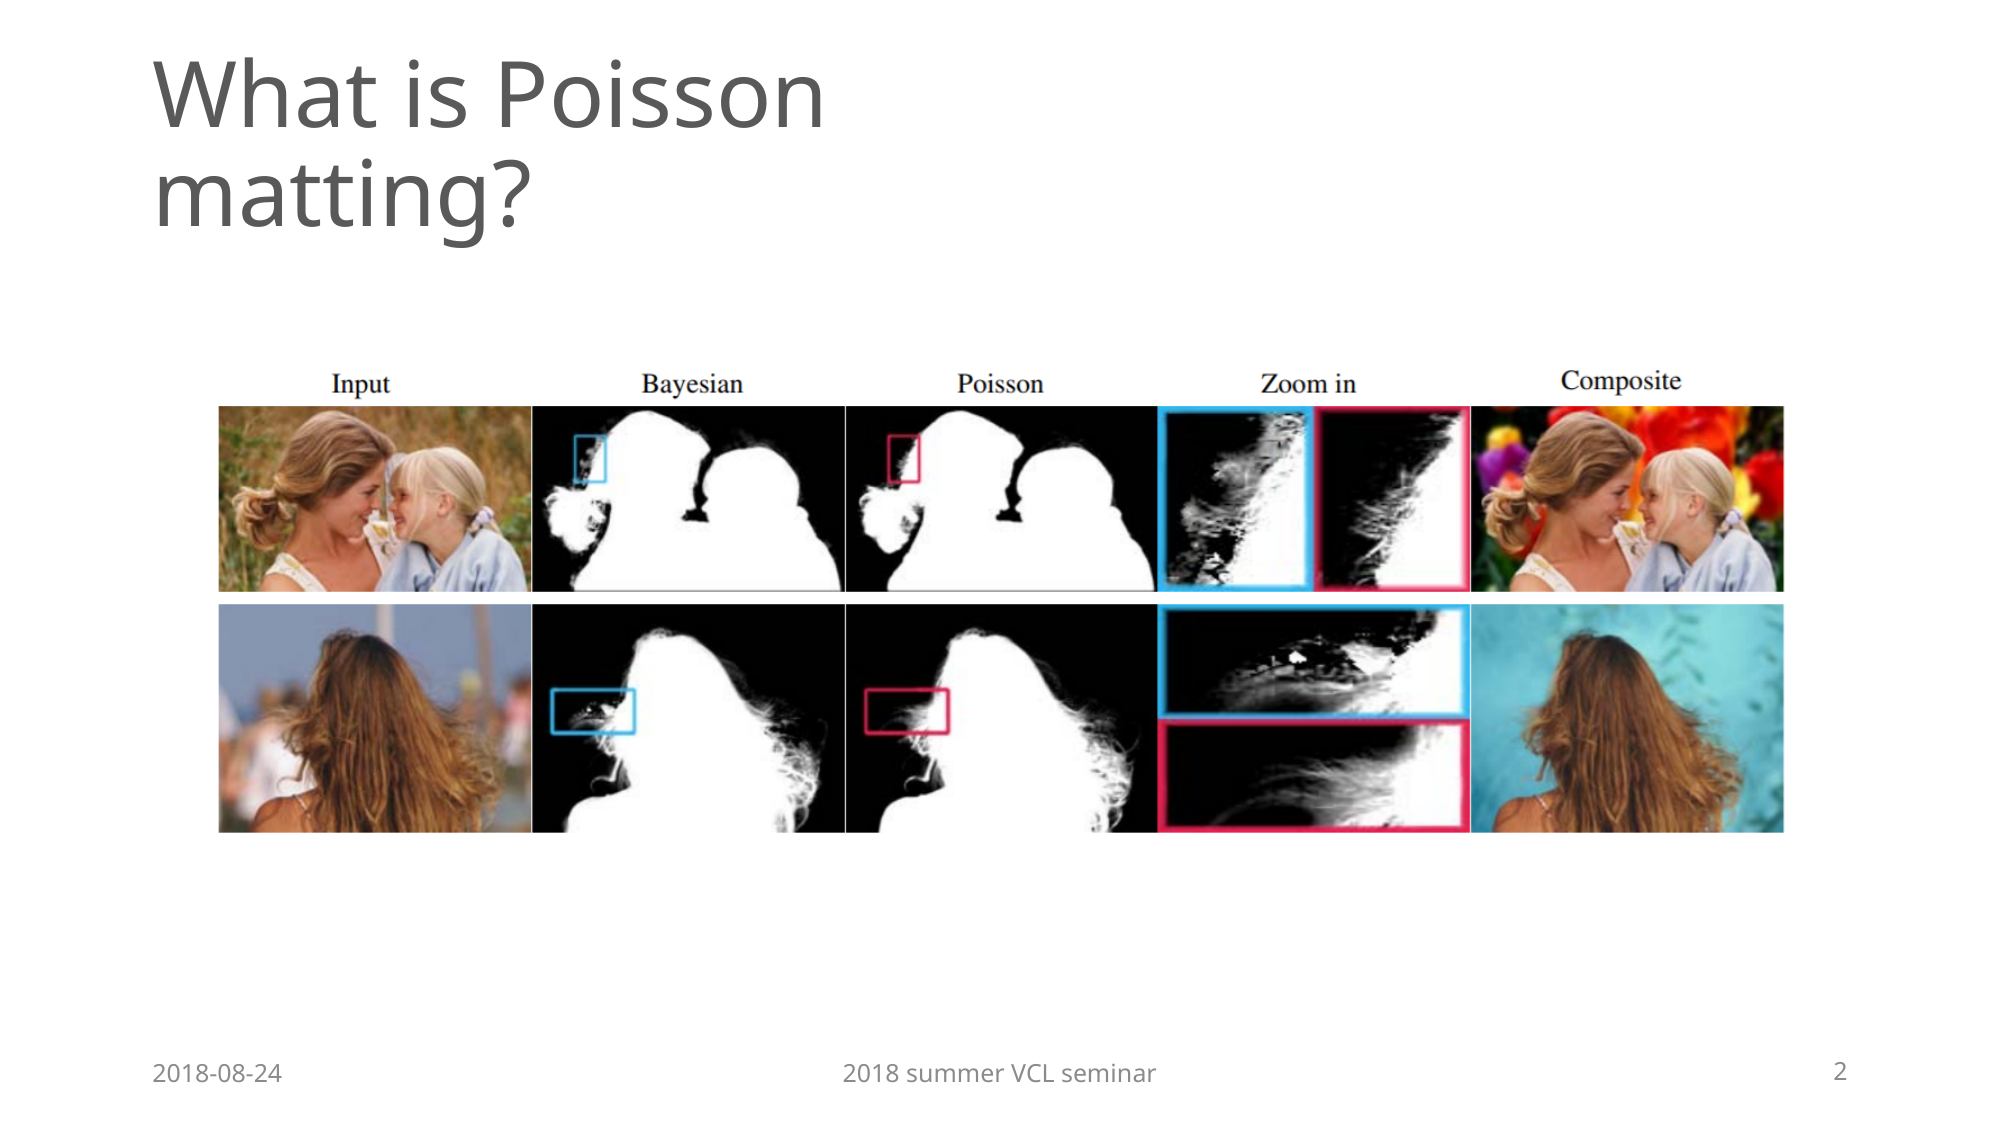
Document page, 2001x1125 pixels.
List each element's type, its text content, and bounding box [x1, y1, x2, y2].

picture [203, 351, 1797, 844]
slide_number 2 [1412, 1042, 1863, 1103]
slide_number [137, 1042, 588, 1103]
title What is Poisson matting? [137, 83, 1000, 211]
footer 2018 summer VCL seminar [662, 1042, 1338, 1103]
